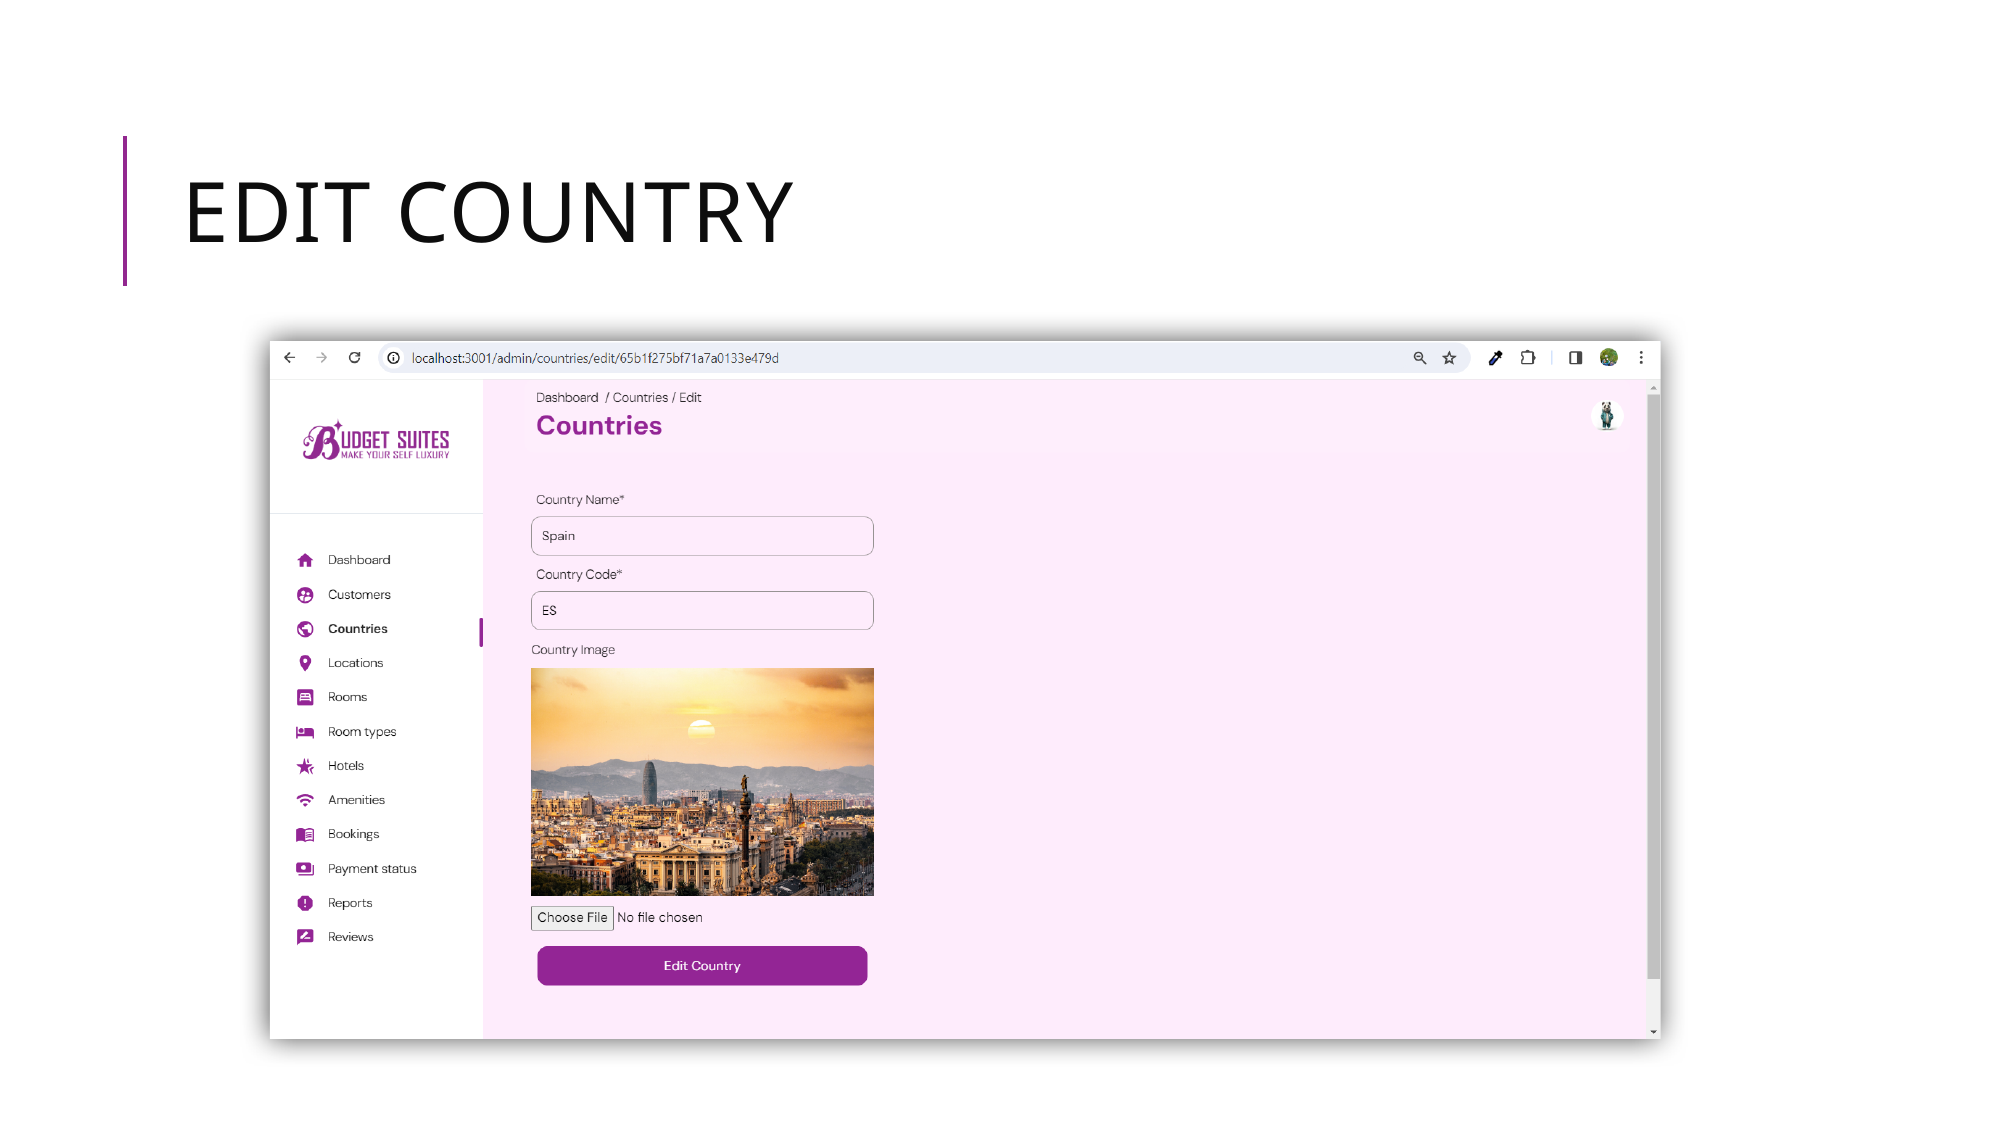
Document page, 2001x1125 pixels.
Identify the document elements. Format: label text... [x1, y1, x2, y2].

title edit CountrY [168, 96, 1763, 342]
picture [269, 341, 1661, 1039]
